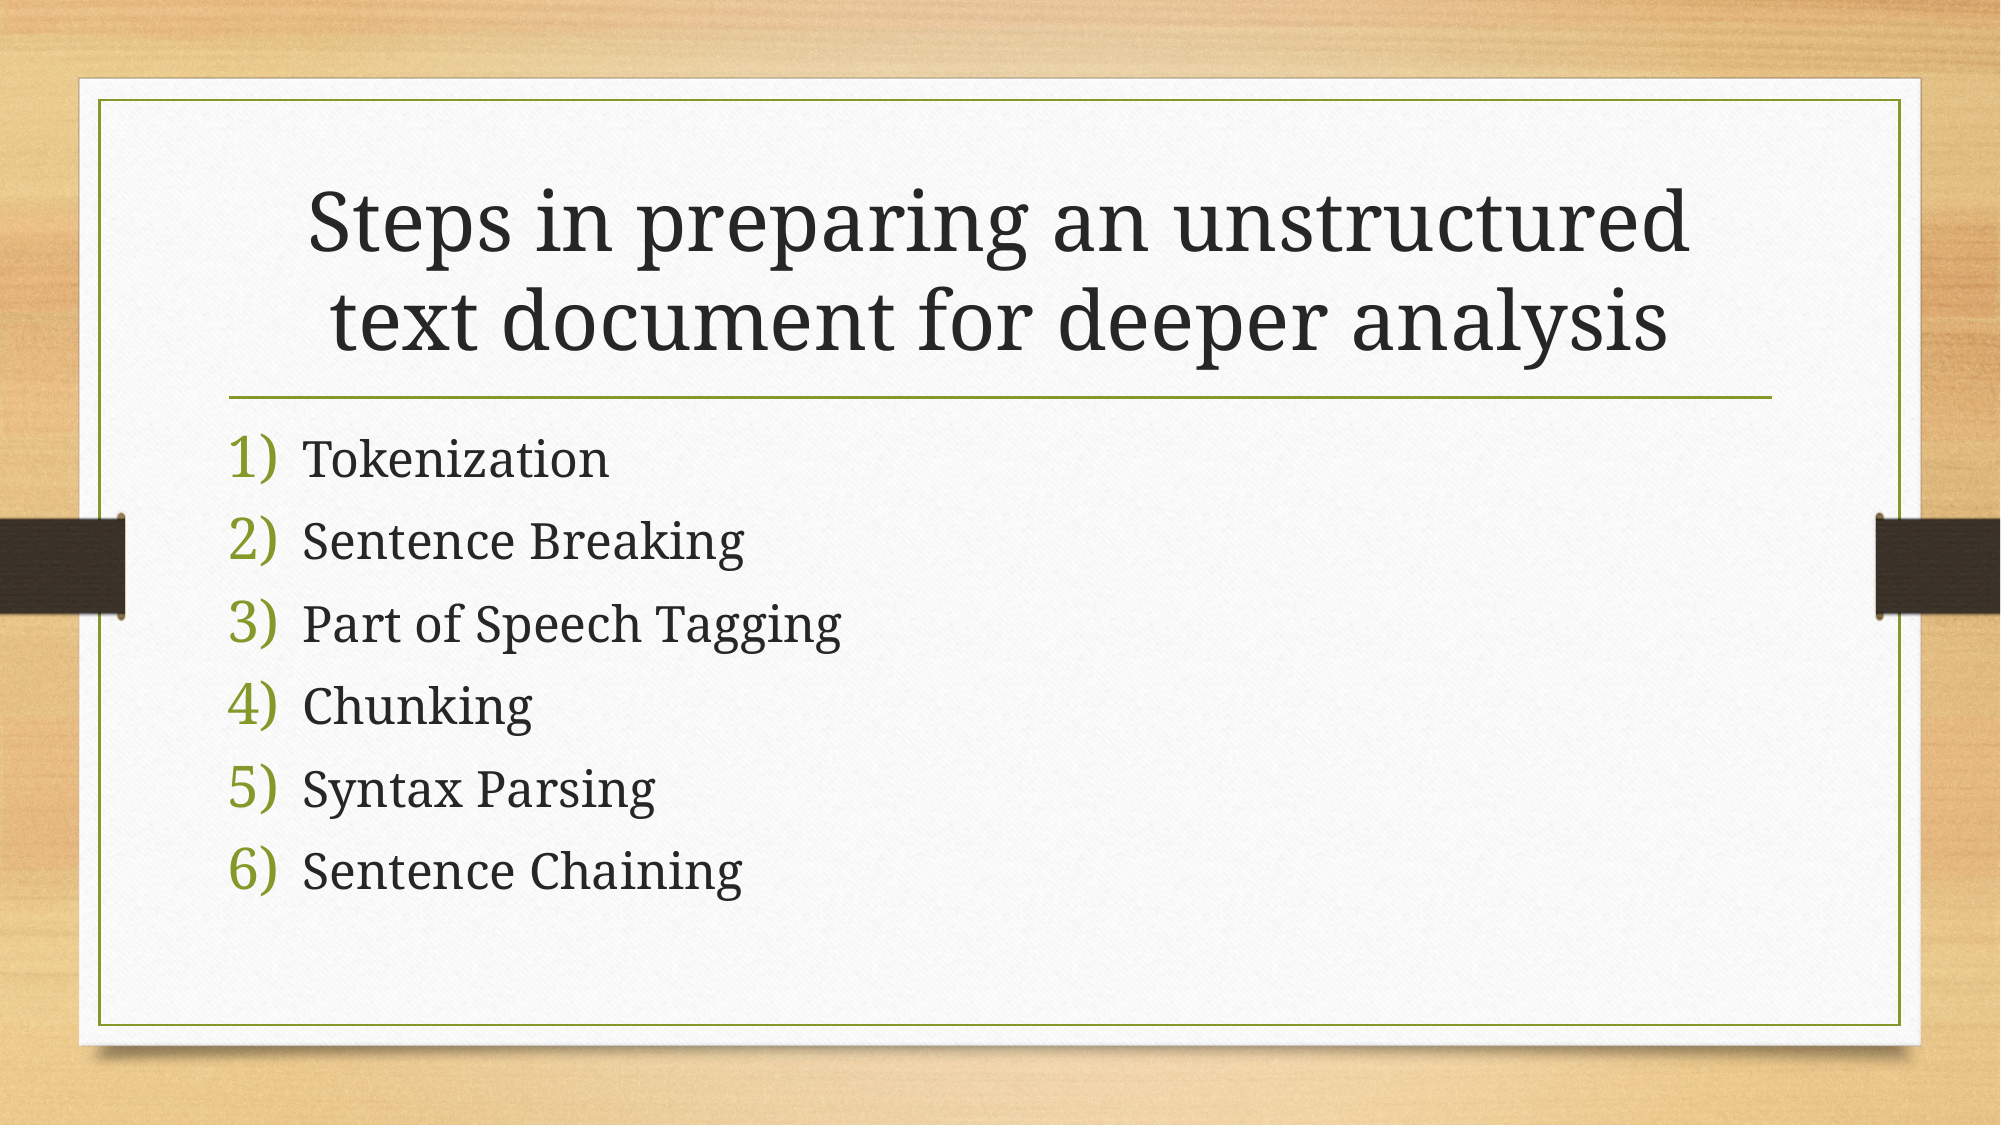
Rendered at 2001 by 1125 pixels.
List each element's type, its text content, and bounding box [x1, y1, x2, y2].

title Steps in preparing an unstructured text document for deeper analysis [212, 161, 1788, 375]
picture [0, 0, 2001, 1125]
list Tokenization Sentence Breaking Part of Speech Tagging Chunking Syntax Parsing Sentence Chaining [212, 419, 1788, 964]
